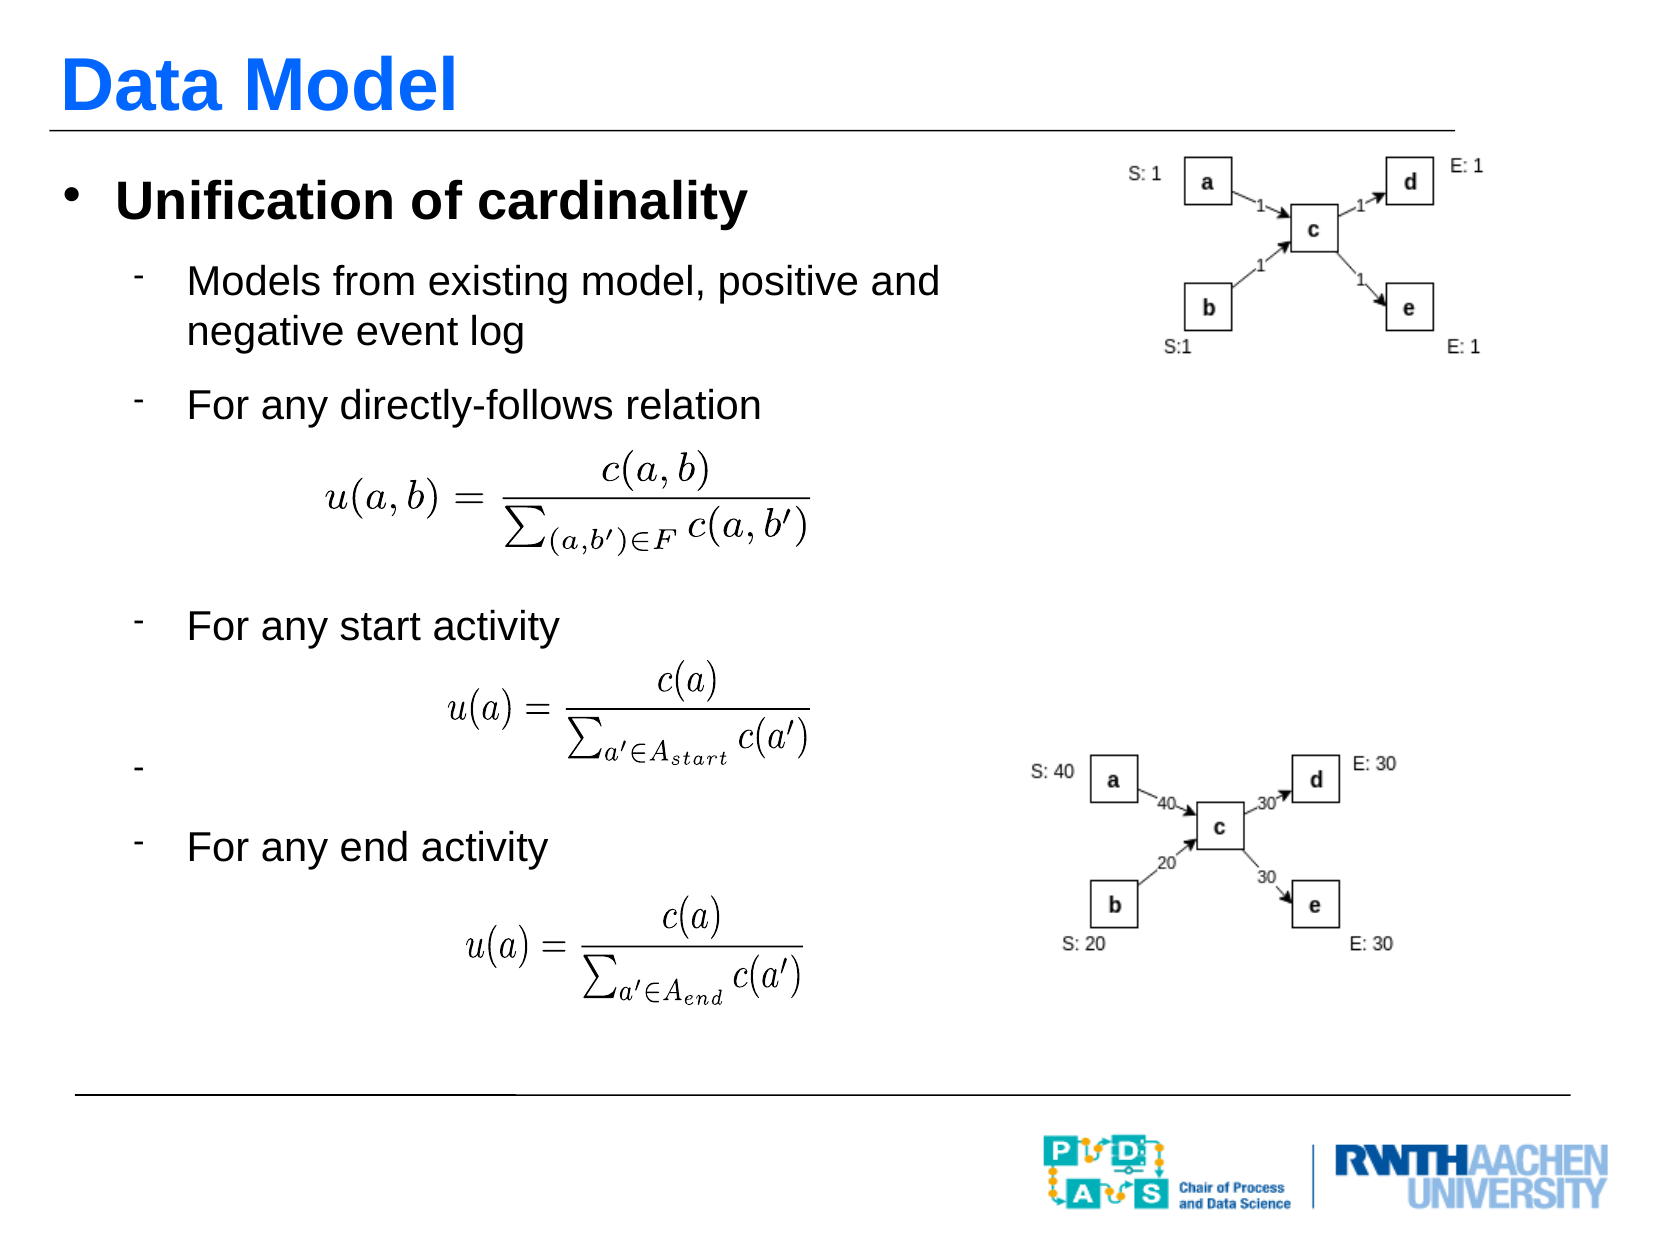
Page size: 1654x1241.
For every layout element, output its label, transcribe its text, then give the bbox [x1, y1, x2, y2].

text_box Unification of cardinality Models from existing model, positive and negative event log For any directly-follows relation For any start activity For any end activity [44, 164, 1095, 1020]
picture [1005, 1090, 1647, 1241]
picture [1019, 747, 1407, 961]
text_box Data Model [60, 30, 1549, 131]
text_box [464, 895, 804, 1006]
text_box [446, 659, 811, 766]
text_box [323, 449, 811, 557]
picture [1113, 149, 1501, 363]
